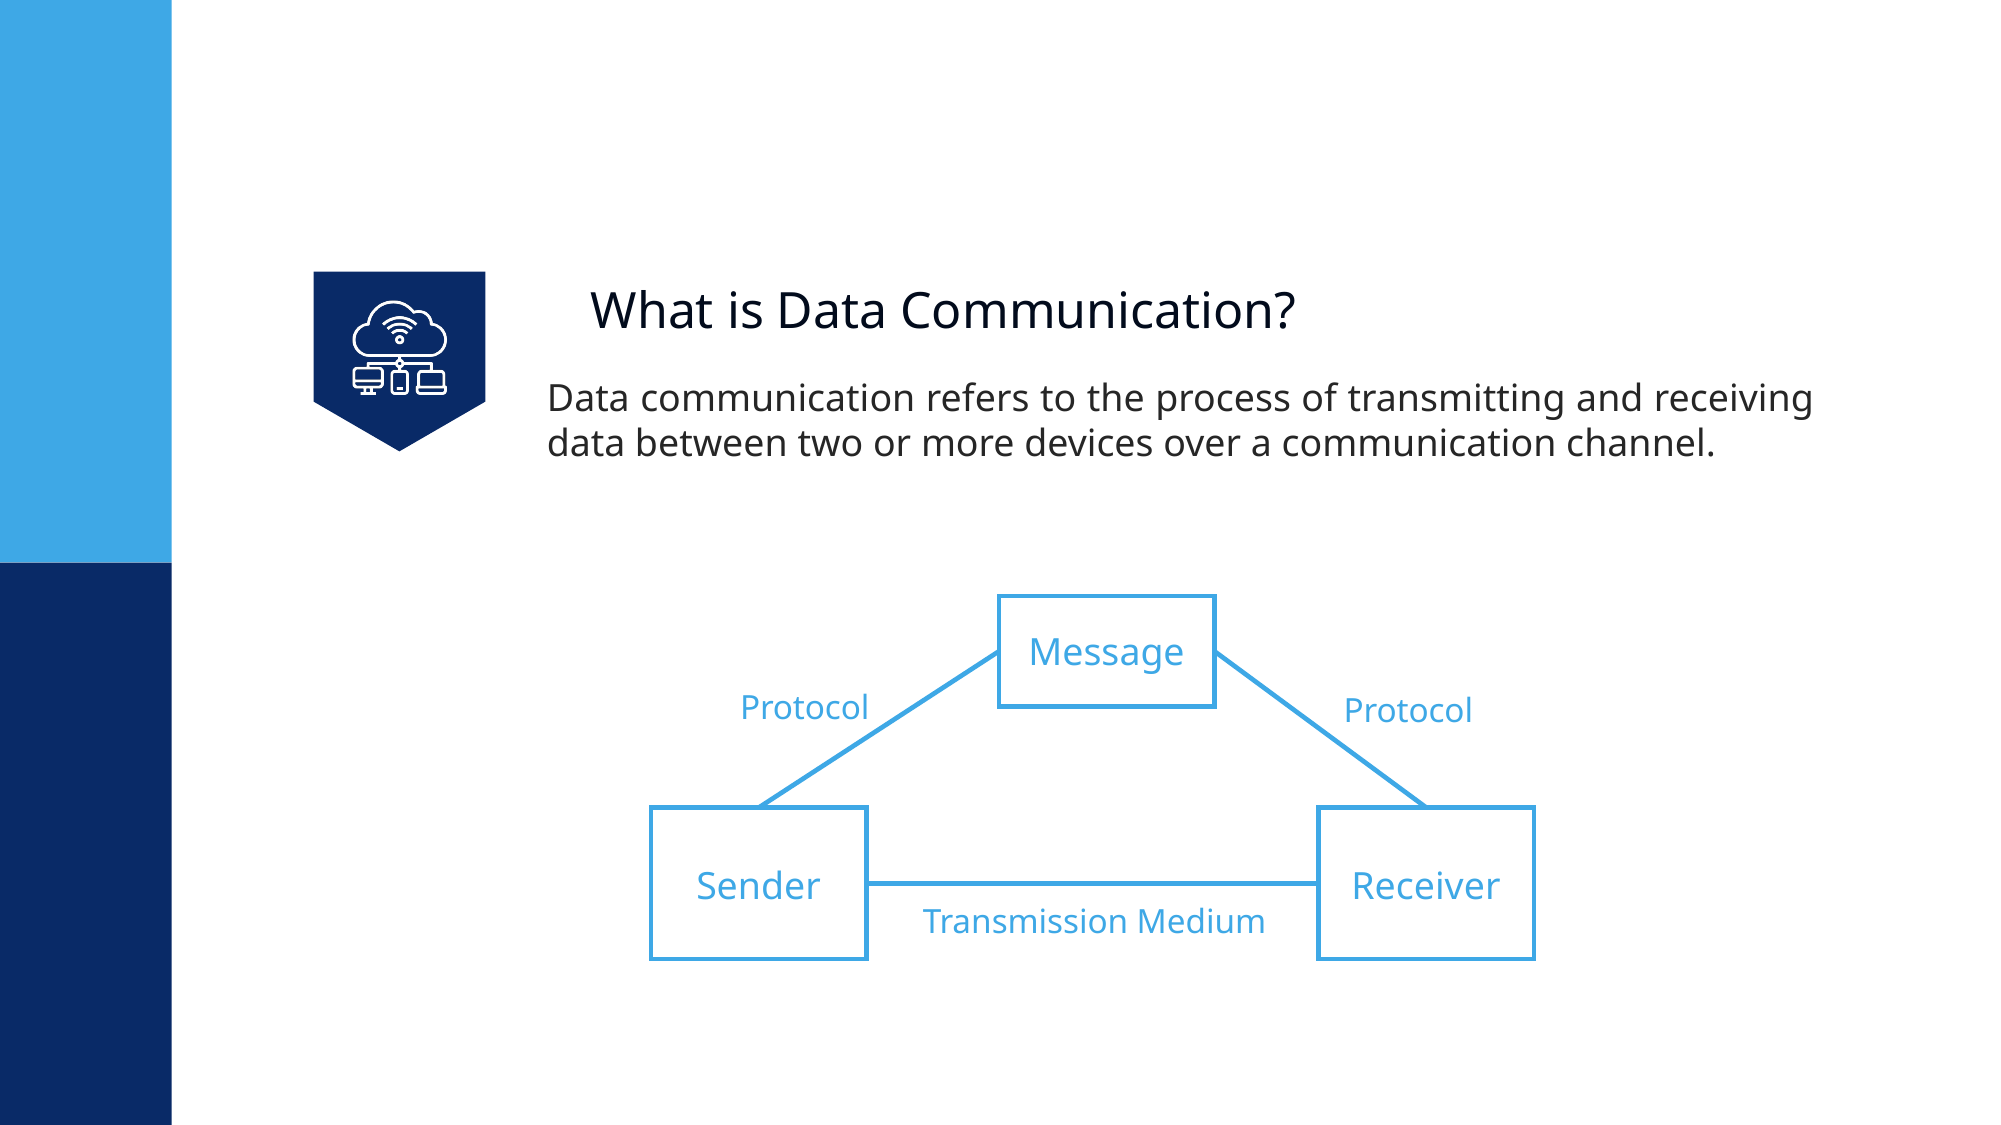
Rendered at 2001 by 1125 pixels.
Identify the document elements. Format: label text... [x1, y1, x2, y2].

text_box What is Data Communication? [575, 271, 1312, 347]
text_box [0, 0, 173, 561]
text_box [651, 596, 1535, 959]
text_box [0, 561, 173, 1125]
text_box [313, 271, 486, 452]
text_box Data communication refers to the process of transmitting and receiving data between two or more devices over a communication channel. [531, 365, 1830, 471]
